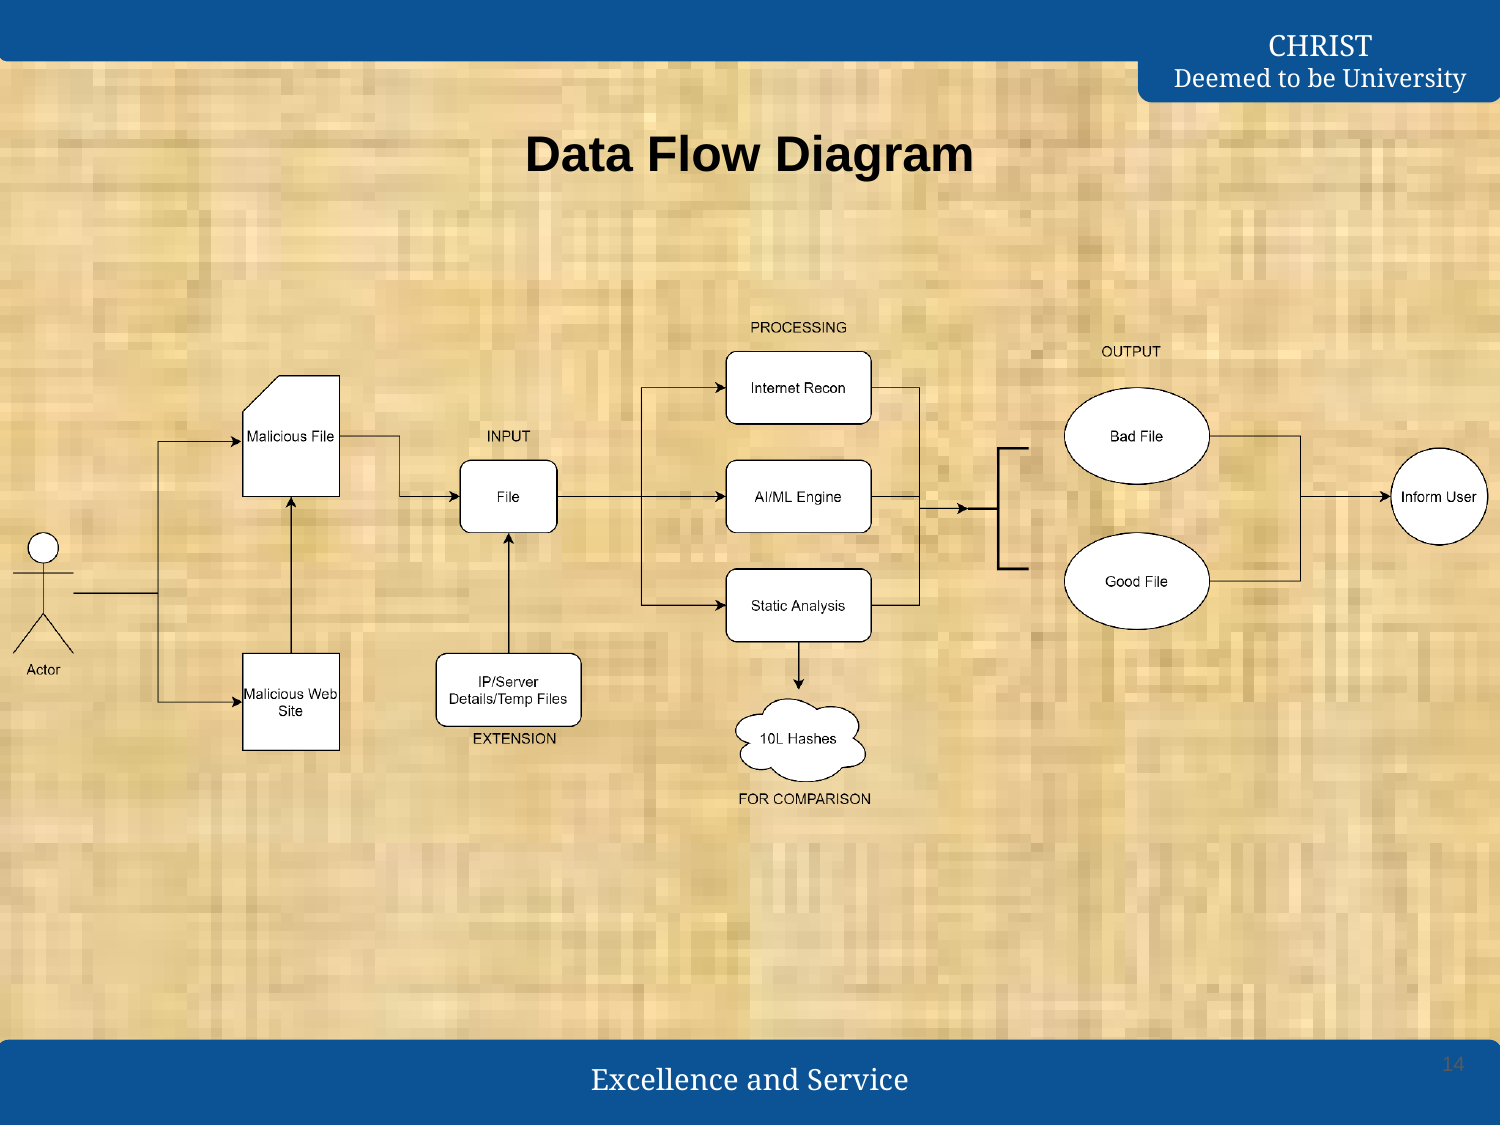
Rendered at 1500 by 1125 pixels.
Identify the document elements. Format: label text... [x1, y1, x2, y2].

picture [0, 59, 1500, 1044]
slide_number ‹#› [1389, 1019, 1480, 1106]
title Data Flow Diagram [51, 97, 1449, 223]
